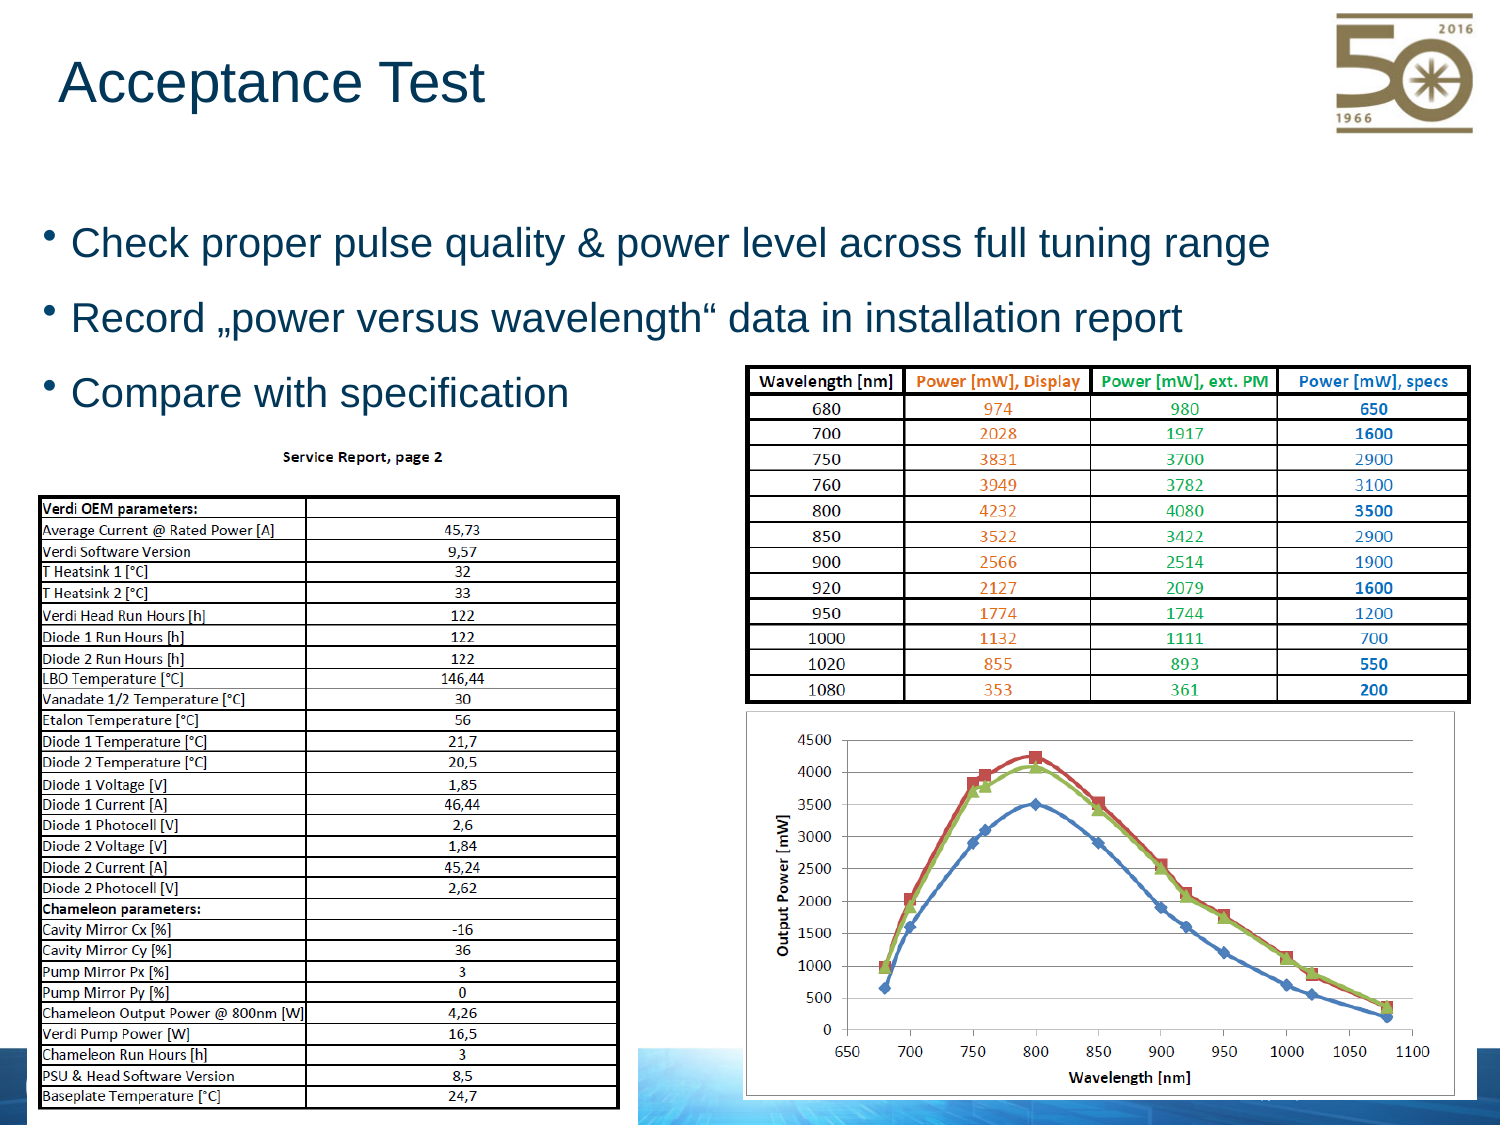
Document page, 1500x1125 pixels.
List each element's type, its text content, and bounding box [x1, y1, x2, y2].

title Acceptance Test [43, 0, 1280, 173]
list Check proper pulse quality & power level across full tuning range Record „power versus wavelength“ data in installation report Compare with specification [27, 207, 1459, 442]
picture [0, 0, 1500, 1125]
